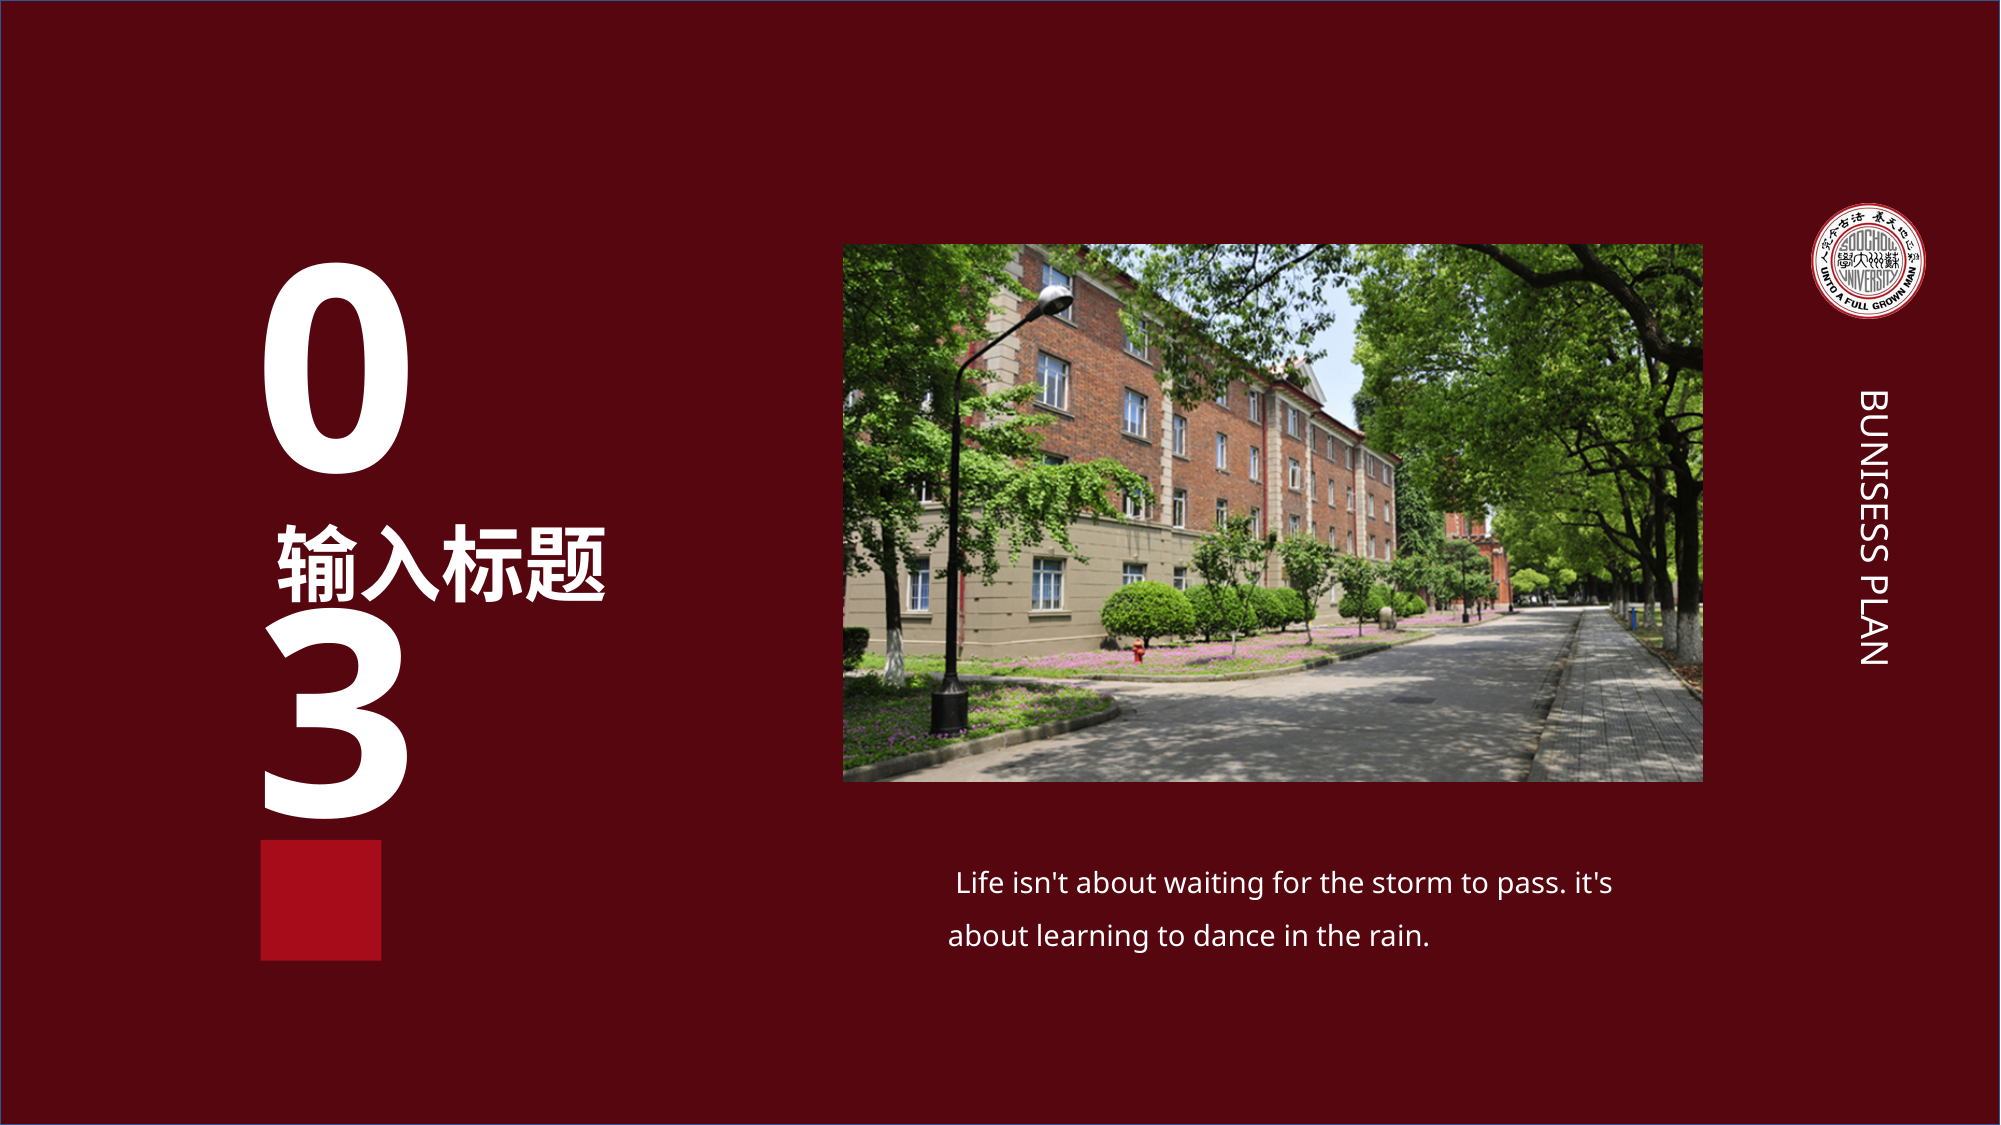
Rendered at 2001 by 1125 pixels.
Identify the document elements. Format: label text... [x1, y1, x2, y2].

text_box 输入标题 [260, 505, 685, 720]
text_box [0, 0, 2000, 1125]
text_box Life isn't about waiting for the storm to pass. it's about learning to dance in the rain. [933, 839, 1704, 960]
text_box [260, 839, 382, 962]
picture [842, 244, 1703, 782]
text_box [1811, 203, 1926, 319]
text_box BUNISESS PLAN [1830, 373, 1907, 778]
text_box 03 [239, 177, 583, 882]
